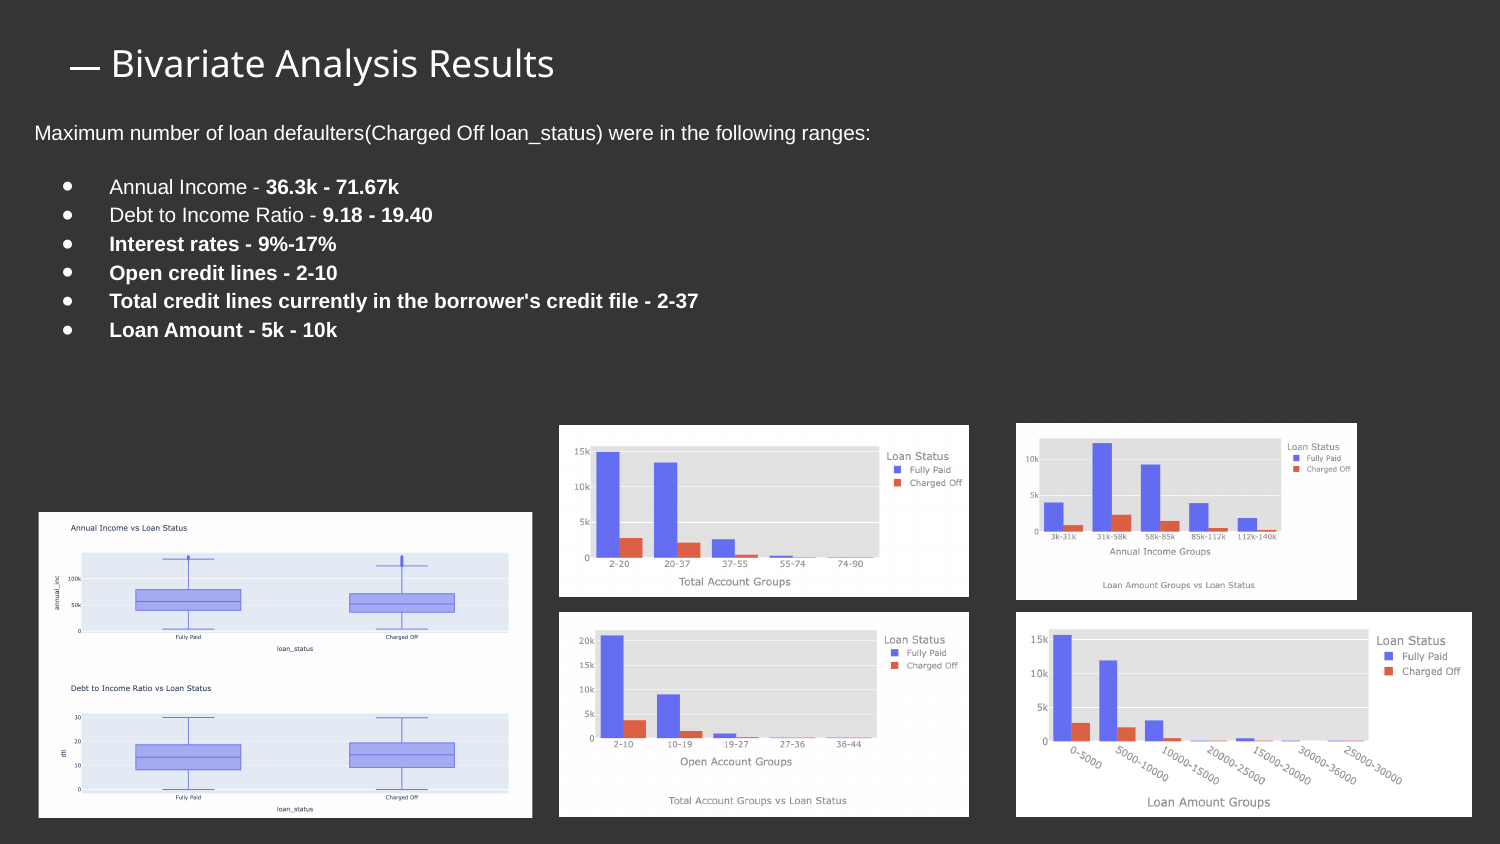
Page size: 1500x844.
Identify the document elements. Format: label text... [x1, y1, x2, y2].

picture [559, 612, 969, 818]
picture [38, 512, 533, 818]
picture [1016, 612, 1472, 818]
text_box Bivariate Analysis Results [95, 25, 844, 100]
text_box Maximum number of loan defaulters(Charged Off loan_status) were in the following ranges: Annual Income - 36.3k - 71.67k Debt to Income Ratio - 9.18 - 19.40 Interest rates - 9%-17% Open credit lines - 2-10 Total credit lines currently in the borrower's credit file - 2-37 Loan Amount - 5k - 10k [19, 100, 1467, 357]
picture [1016, 422, 1357, 600]
picture [559, 425, 969, 597]
